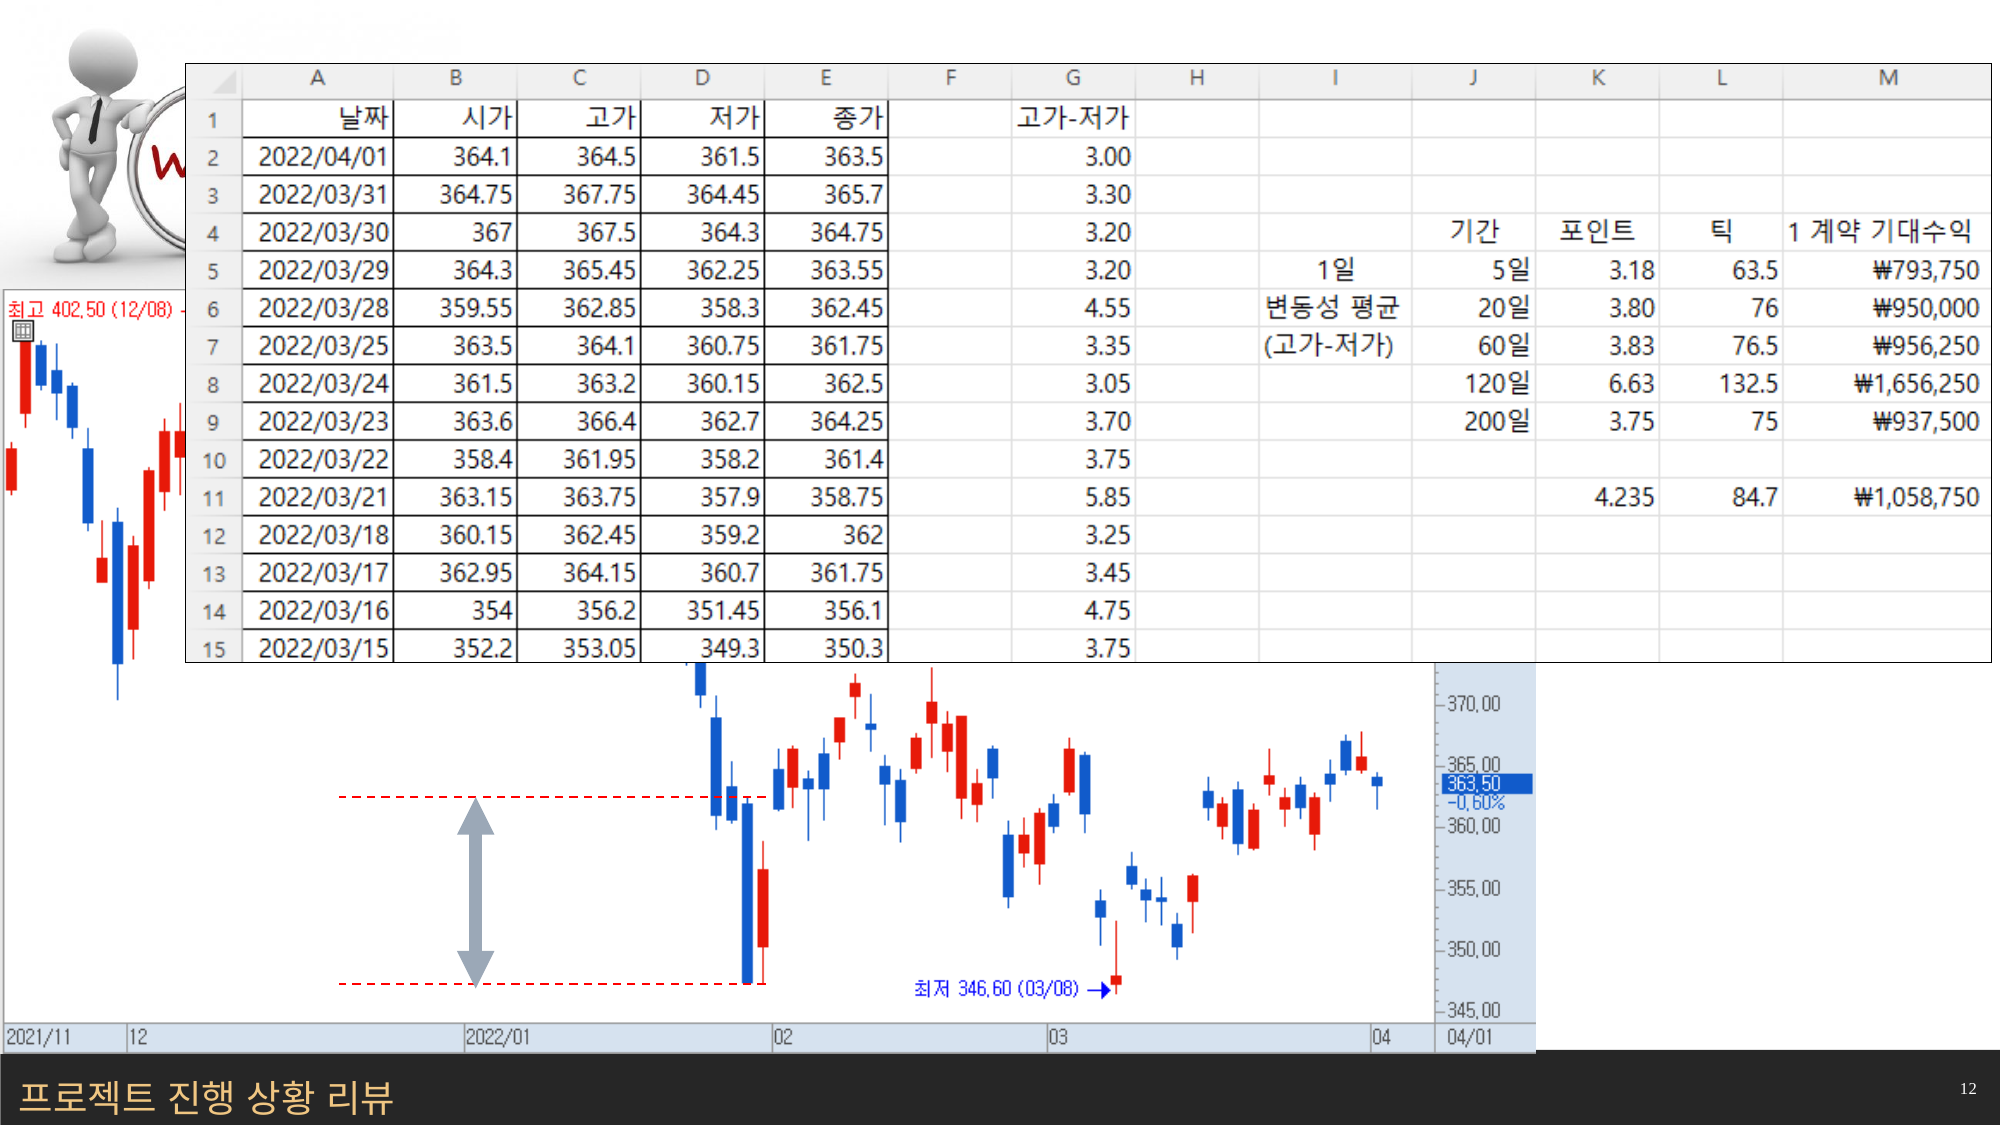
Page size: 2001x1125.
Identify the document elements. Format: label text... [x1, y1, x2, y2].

slide_number 12 [1568, 1058, 1992, 1118]
picture [0, 0, 1993, 1055]
text_box 프로젝트 진행 상황 리뷰 [0, 1061, 789, 1125]
